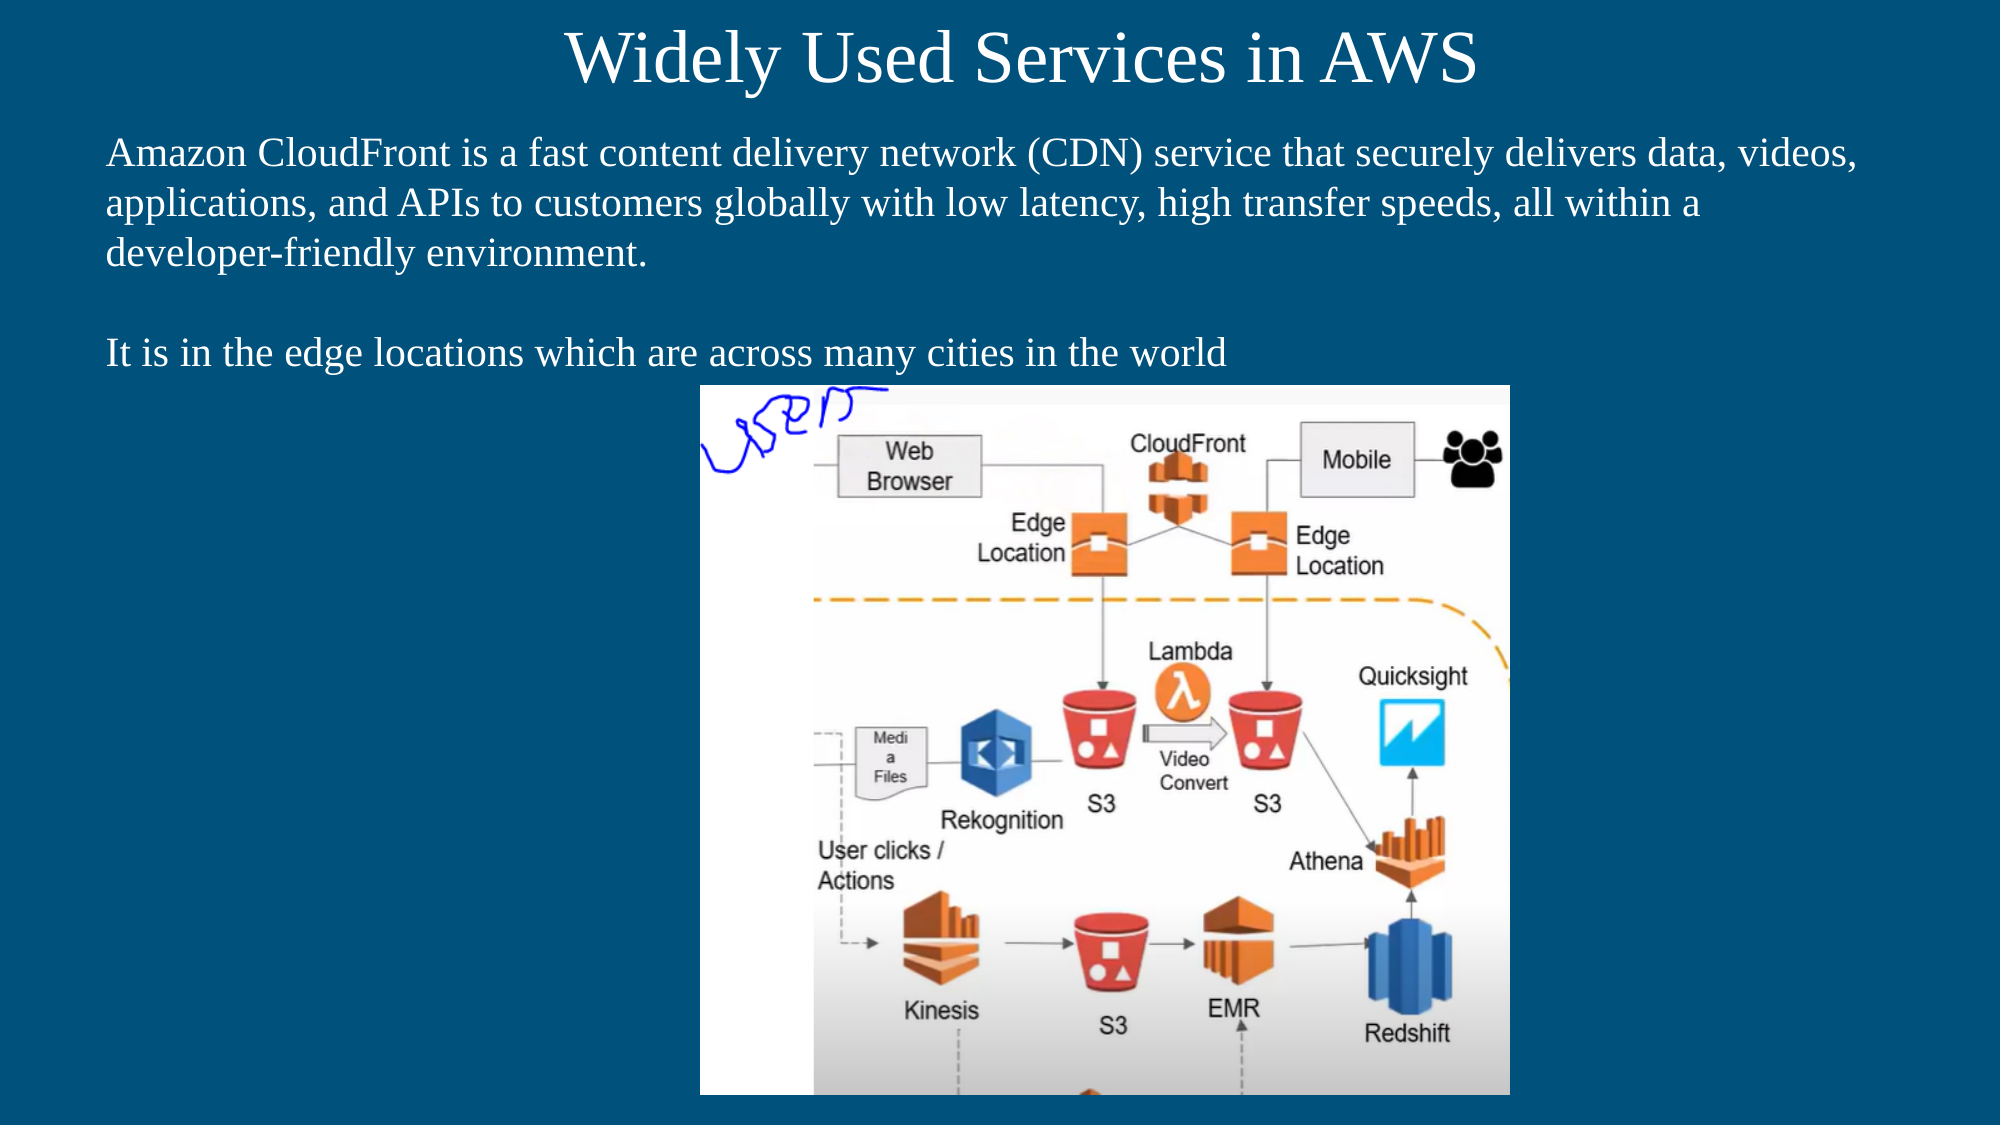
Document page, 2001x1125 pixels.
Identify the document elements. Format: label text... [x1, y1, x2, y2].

text_box Widely Used Services in AWS [549, 0, 1550, 105]
picture [701, 386, 1509, 1094]
text_box Amazon CloudFront is a fast content delivery network (CDN) service that securely delivers data, videos, applications, and APIs to customers globally with low latency, high transfer speeds, all within a developer-friendly environment. It is in the edge locations which are across many cities in the world [90, 117, 1882, 383]
